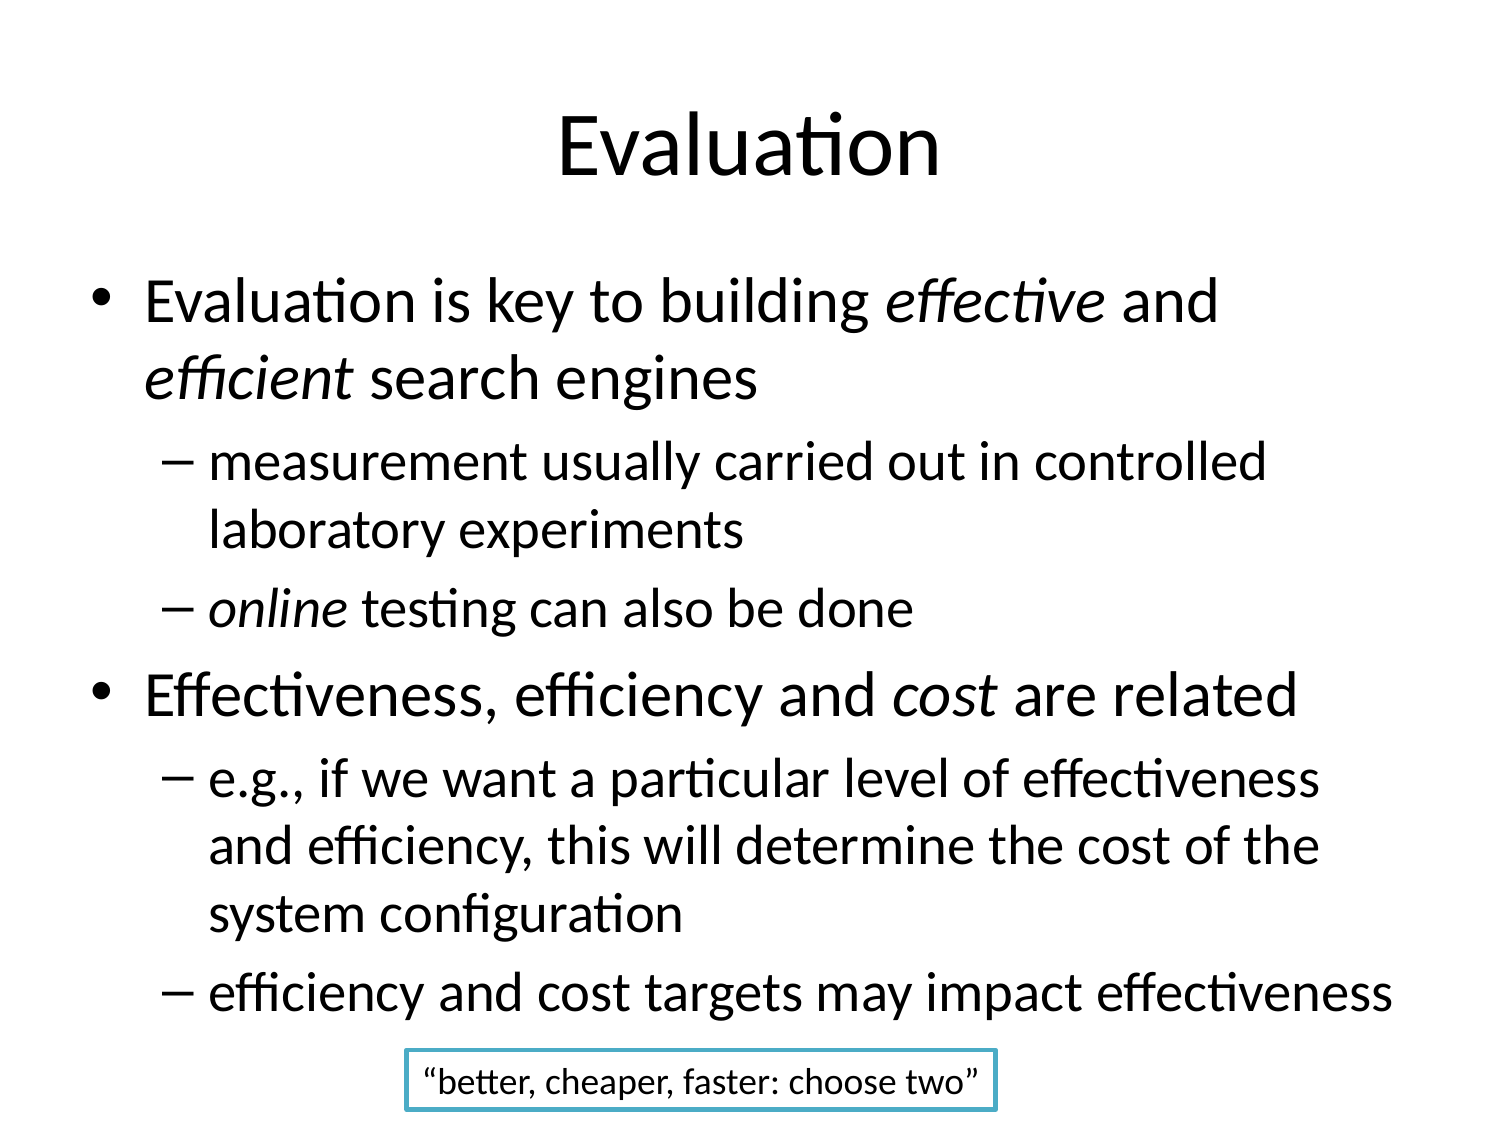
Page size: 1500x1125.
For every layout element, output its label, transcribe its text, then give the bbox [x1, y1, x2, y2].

text_box “better, cheaper, faster: choose two” [406, 1049, 996, 1110]
list Evaluation is key to building effective and efficient search engines measurement usually carried out in controlled laboratory experiments online testing can also be done Effectiveness, efficiency and cost are related e.g., if we want a particular level of effectiveness and efficiency, this will determine the cost of the system configuration efficiency and cost targets may impact effectiveness [75, 249, 1425, 1088]
title Evaluation [75, 45, 1425, 233]
